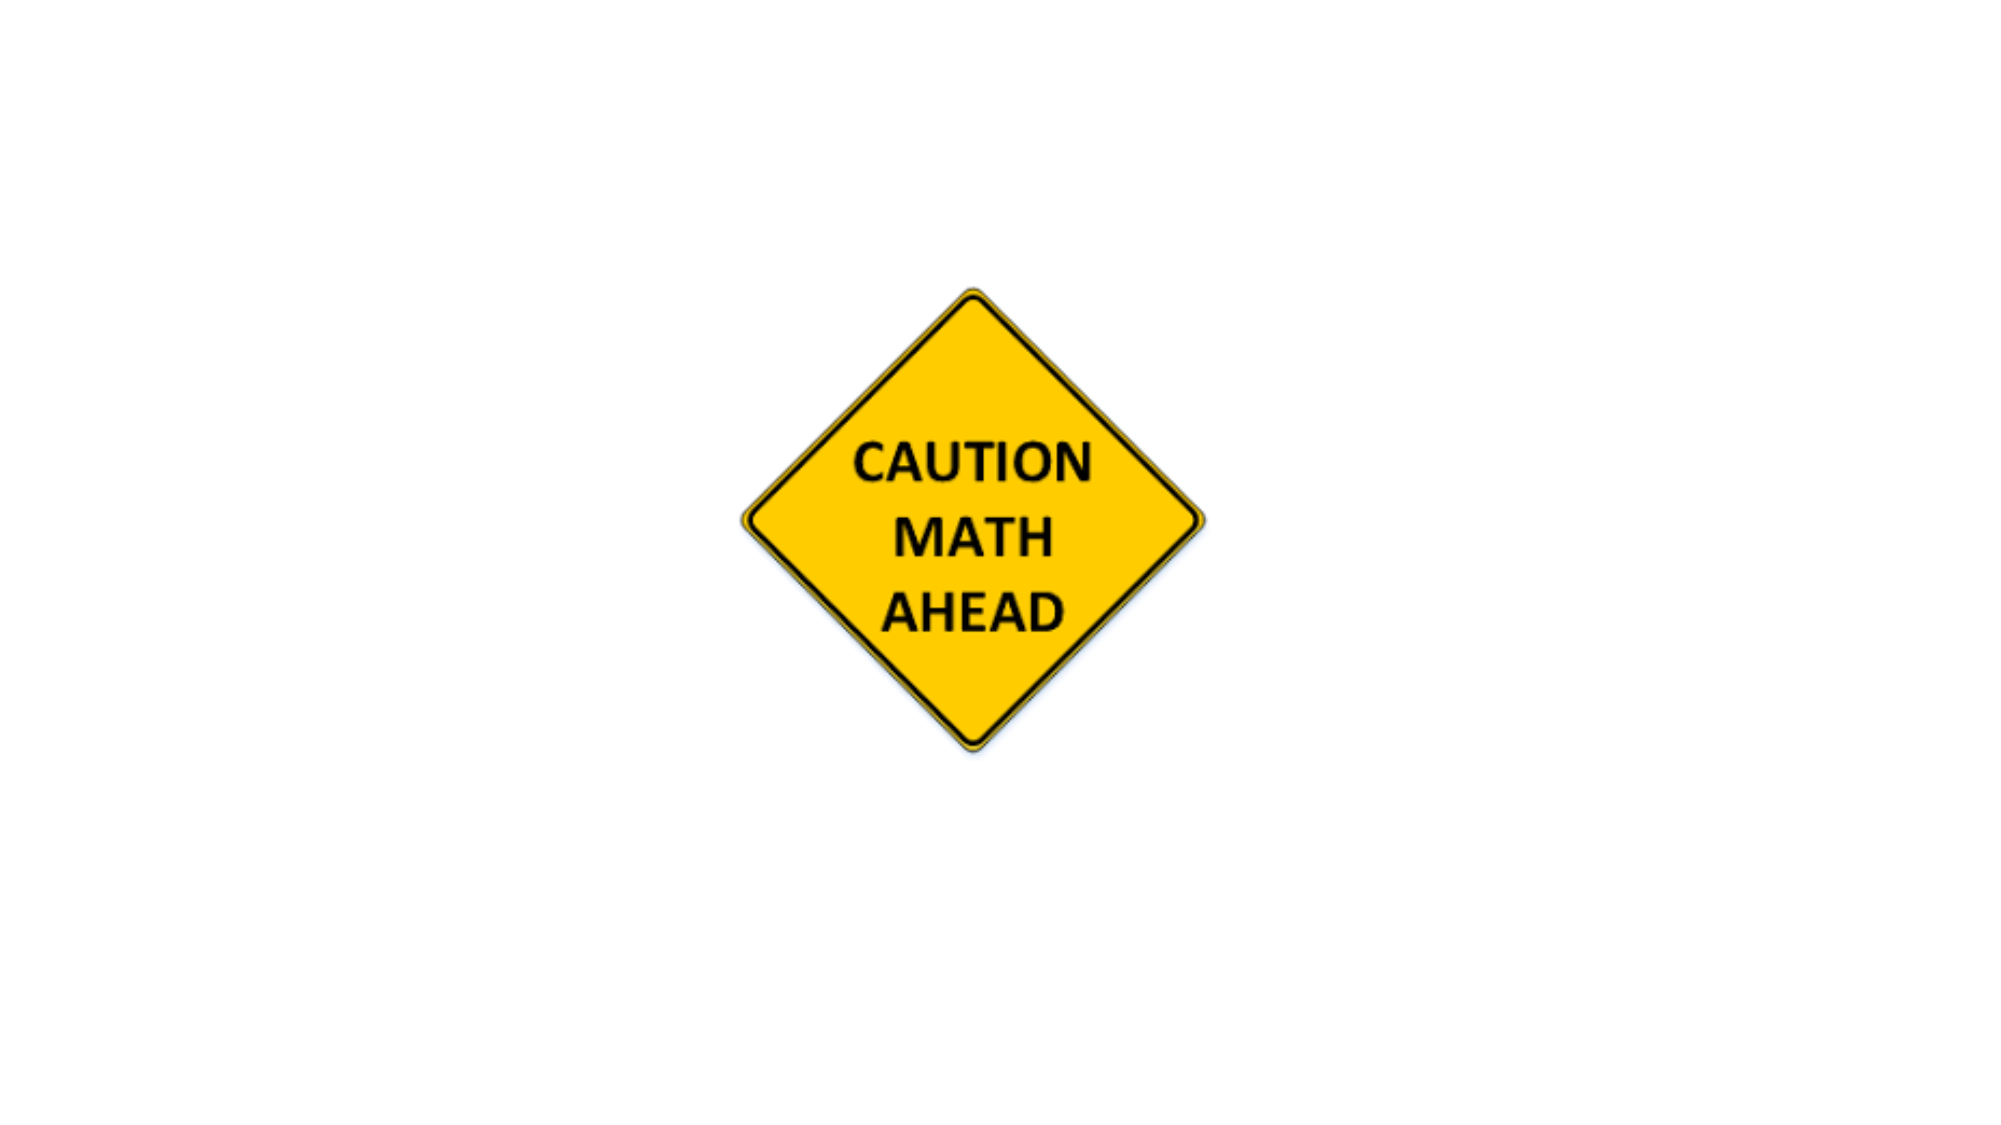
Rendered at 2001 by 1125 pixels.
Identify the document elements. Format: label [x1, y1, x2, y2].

picture [732, 283, 1217, 768]
